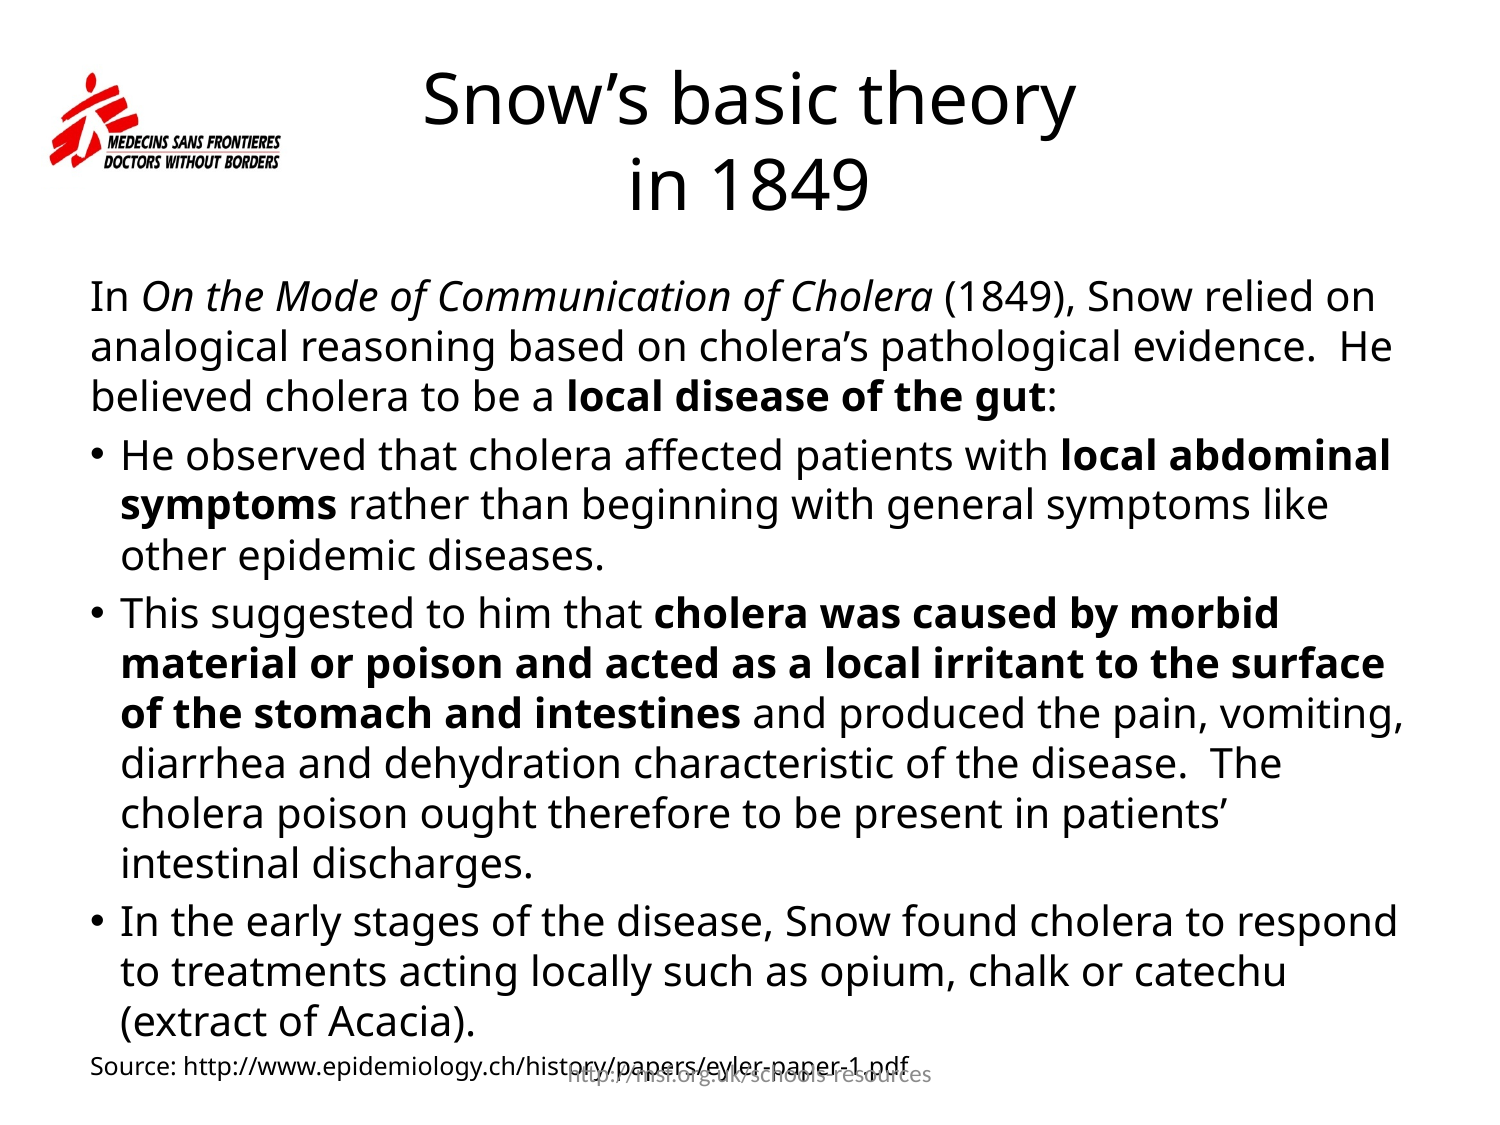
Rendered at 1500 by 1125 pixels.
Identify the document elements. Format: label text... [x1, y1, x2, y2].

list In On the Mode of Communication of Cholera (1849), Snow relied on analogical reasoning based on cholera’s pathological evidence. He believed cholera to be a local disease of the gut: He observed that cholera affected patients with local abdominal symptoms rather than beginning with general symptoms like other epidemic diseases. This suggested to him that cholera was caused by morbid material or poison and acted as a local irritant to the surface of the stomach and intestines and produced the pain, vomiting, diarrhea and dehydration characteristic of the disease. The cholera poison ought therefore to be present in patients’ intestinal discharges. In the early stages of the disease, Snow found cholera to respond to treatments acting locally such as opium, chalk or catechu (extract of Acacia). Source: http://www.epidemiology.ch/history/papers/eyler-paper-1.pdf [74, 262, 1426, 1006]
footer http://msf.org.uk/schools-resources [512, 1042, 988, 1103]
picture [41, 54, 277, 197]
title Snow’s basic theory in 1849 [277, 44, 1223, 233]
